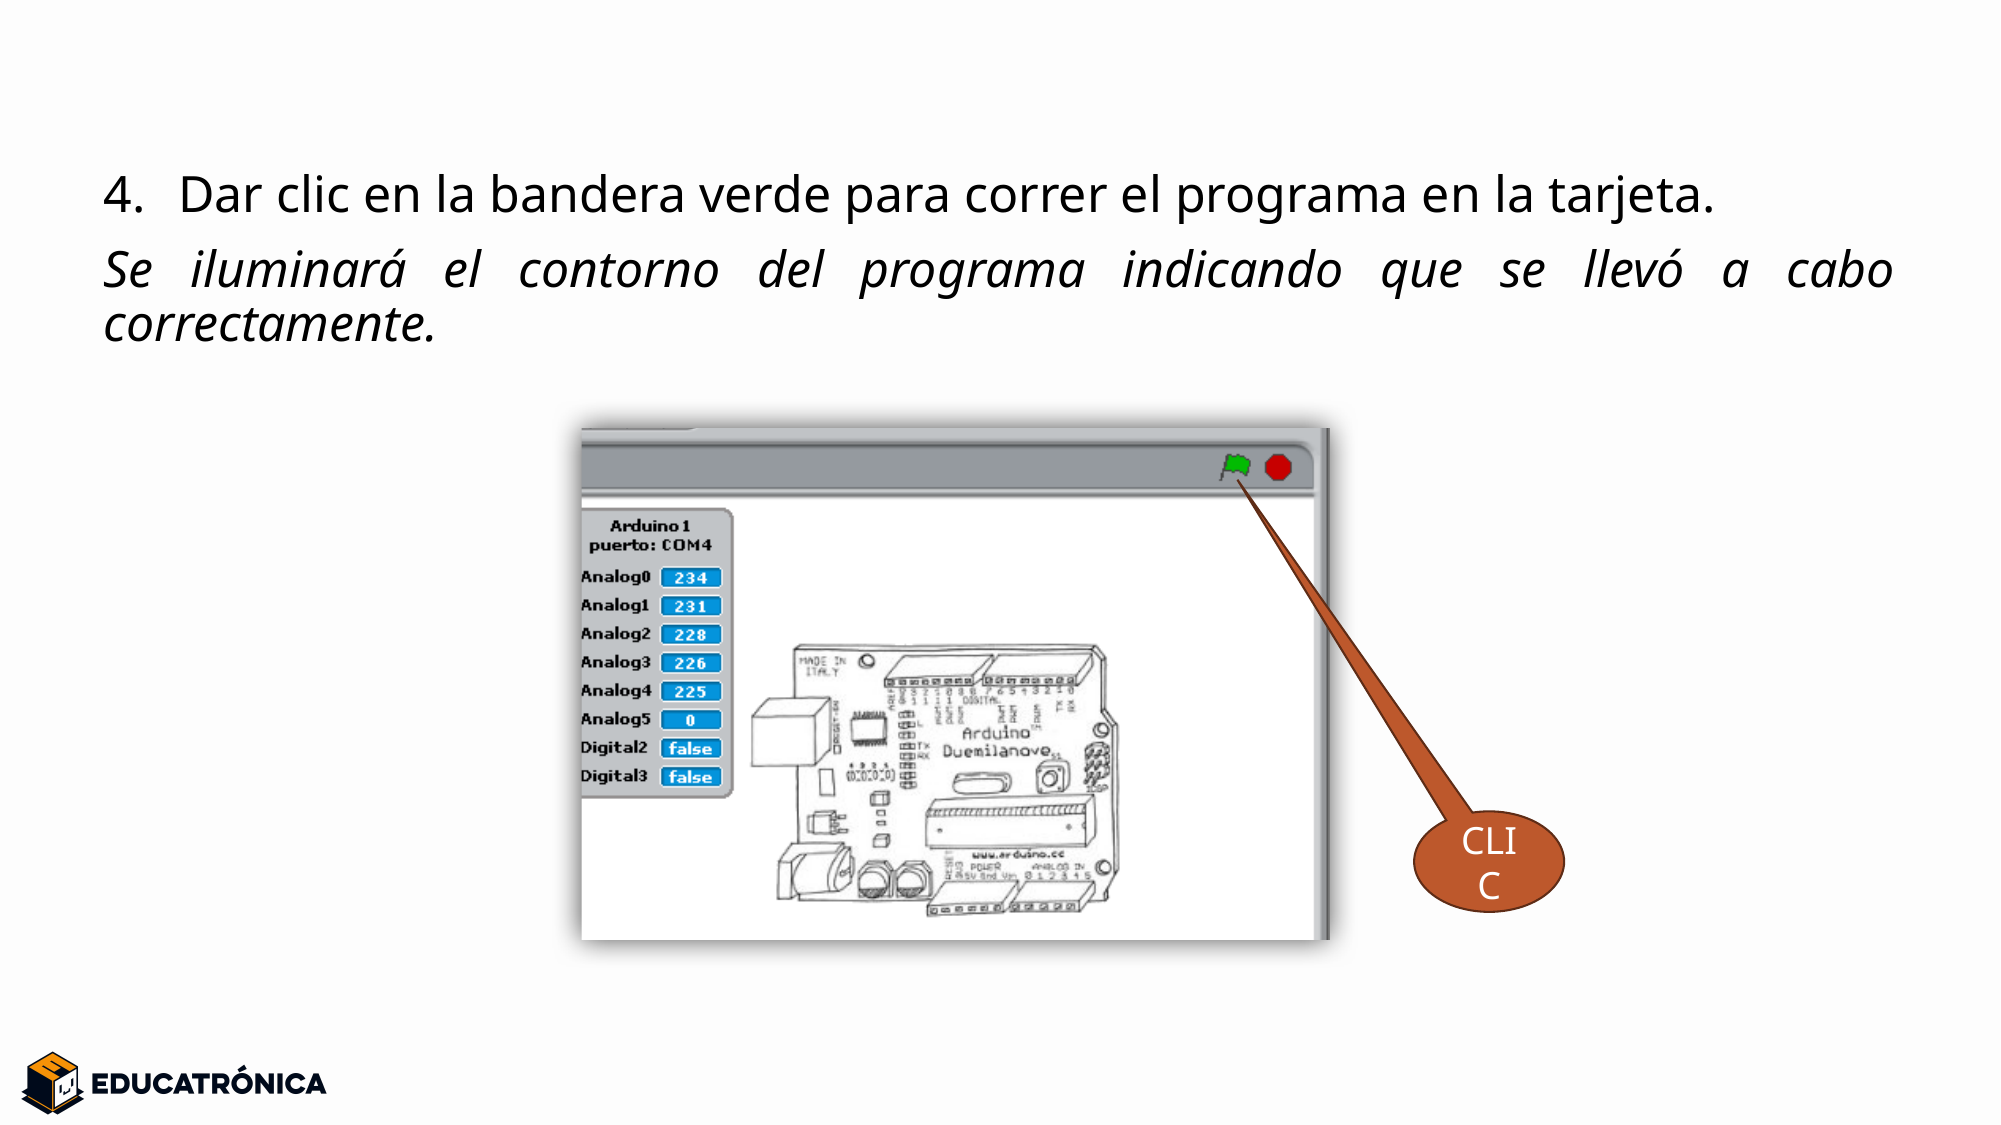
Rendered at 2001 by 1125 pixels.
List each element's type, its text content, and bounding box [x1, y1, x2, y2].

list Dar clic en la bandera verde para correr el programa en la tarjeta. Se iluminará el contorno del programa indicando que se llevó a cabo correctamente. [88, 162, 1912, 1037]
picture [581, 428, 1331, 940]
text_box CLIC [1331, 610, 1566, 913]
picture [19, 1048, 330, 1118]
